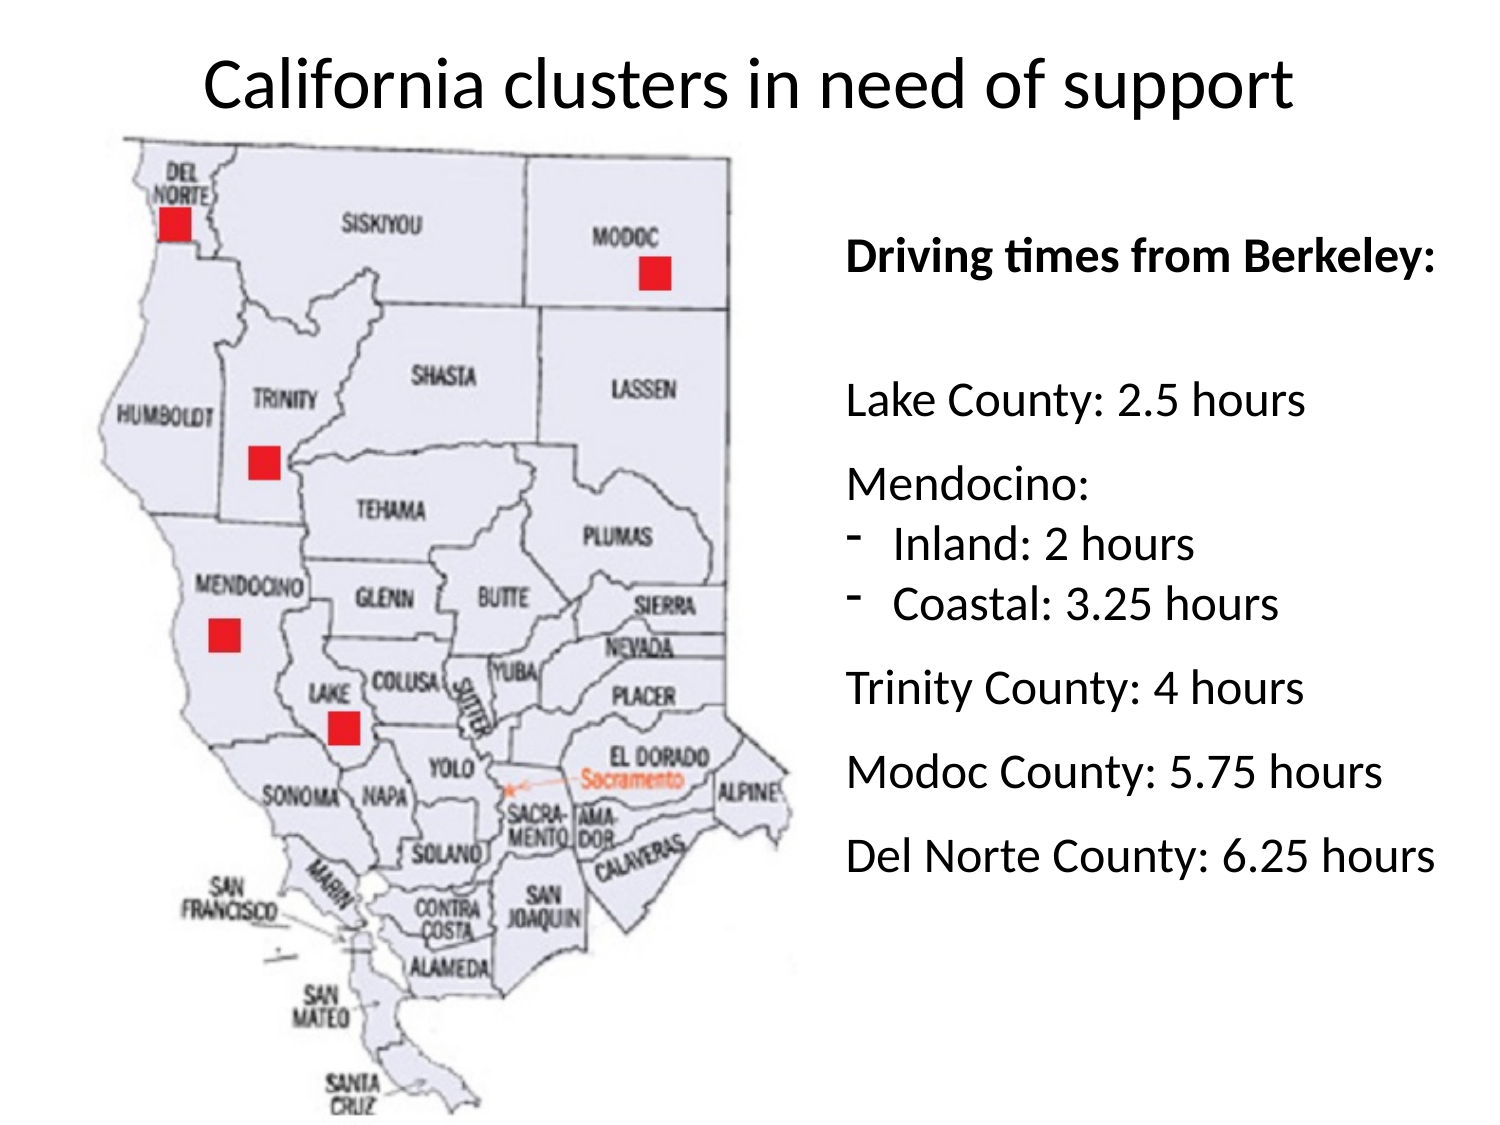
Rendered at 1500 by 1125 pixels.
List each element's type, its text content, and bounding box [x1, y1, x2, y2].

title California clusters in need of support [75, 0, 1425, 158]
picture [80, 128, 797, 1125]
text_box Driving times from Berkeley: Lake County: 2.5 hours Mendocino: Inland: 2 hours Coastal: 3.25 hours Trinity County: 4 hours Modoc County: 5.75 hours Del Norte County: 6.25 hours [830, 215, 1480, 891]
